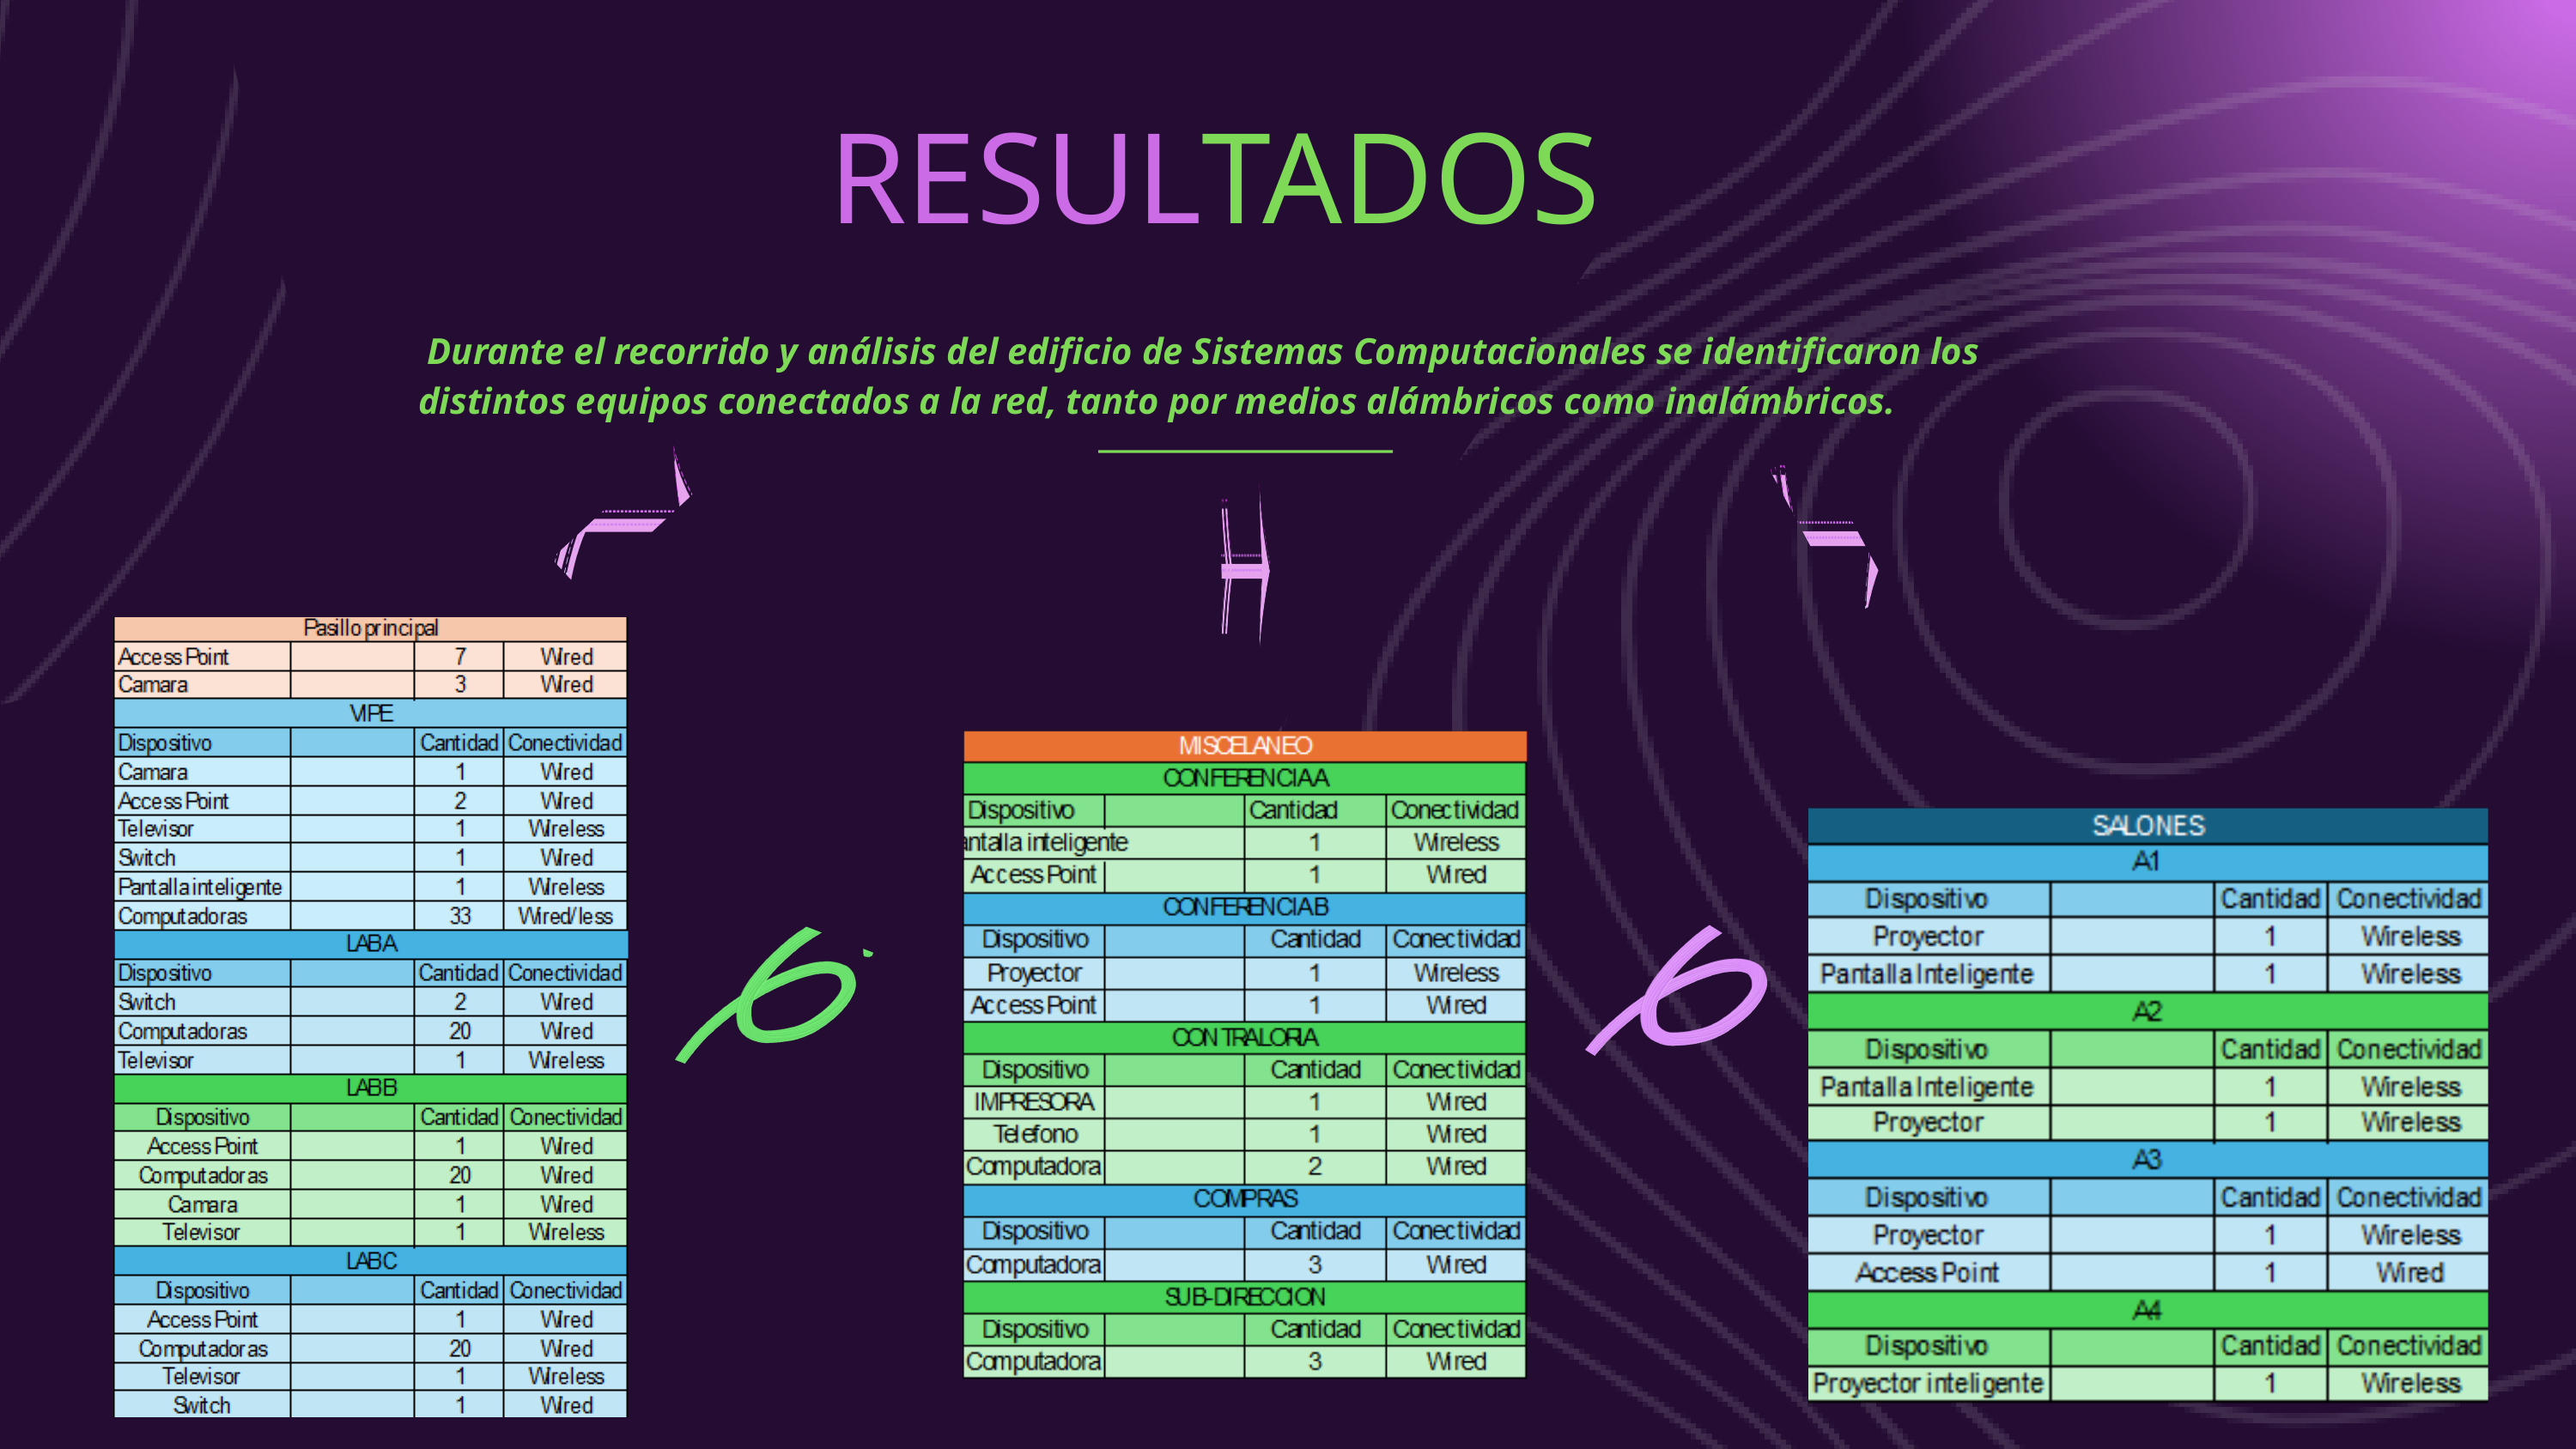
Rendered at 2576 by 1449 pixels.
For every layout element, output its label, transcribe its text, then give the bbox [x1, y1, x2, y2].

text_box [1280, 0, 2576, 1449]
text_box [1770, 446, 1892, 618]
text_box [1551, 882, 1795, 1124]
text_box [1807, 806, 2488, 1407]
text_box [0, 0, 361, 706]
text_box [962, 729, 1529, 1382]
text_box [112, 617, 630, 1417]
text_box [652, 890, 882, 1116]
text_box RESULTADOS [829, 120, 1911, 249]
text_box Durante el recorrido y análisis del edificio de Sistemas Computacionales se identificaron los distintos equipos conectados a la red, tanto por medios alámbricos como inalámbricos. [418, 321, 2074, 422]
text_box [1221, 481, 1270, 649]
text_box [551, 445, 708, 595]
